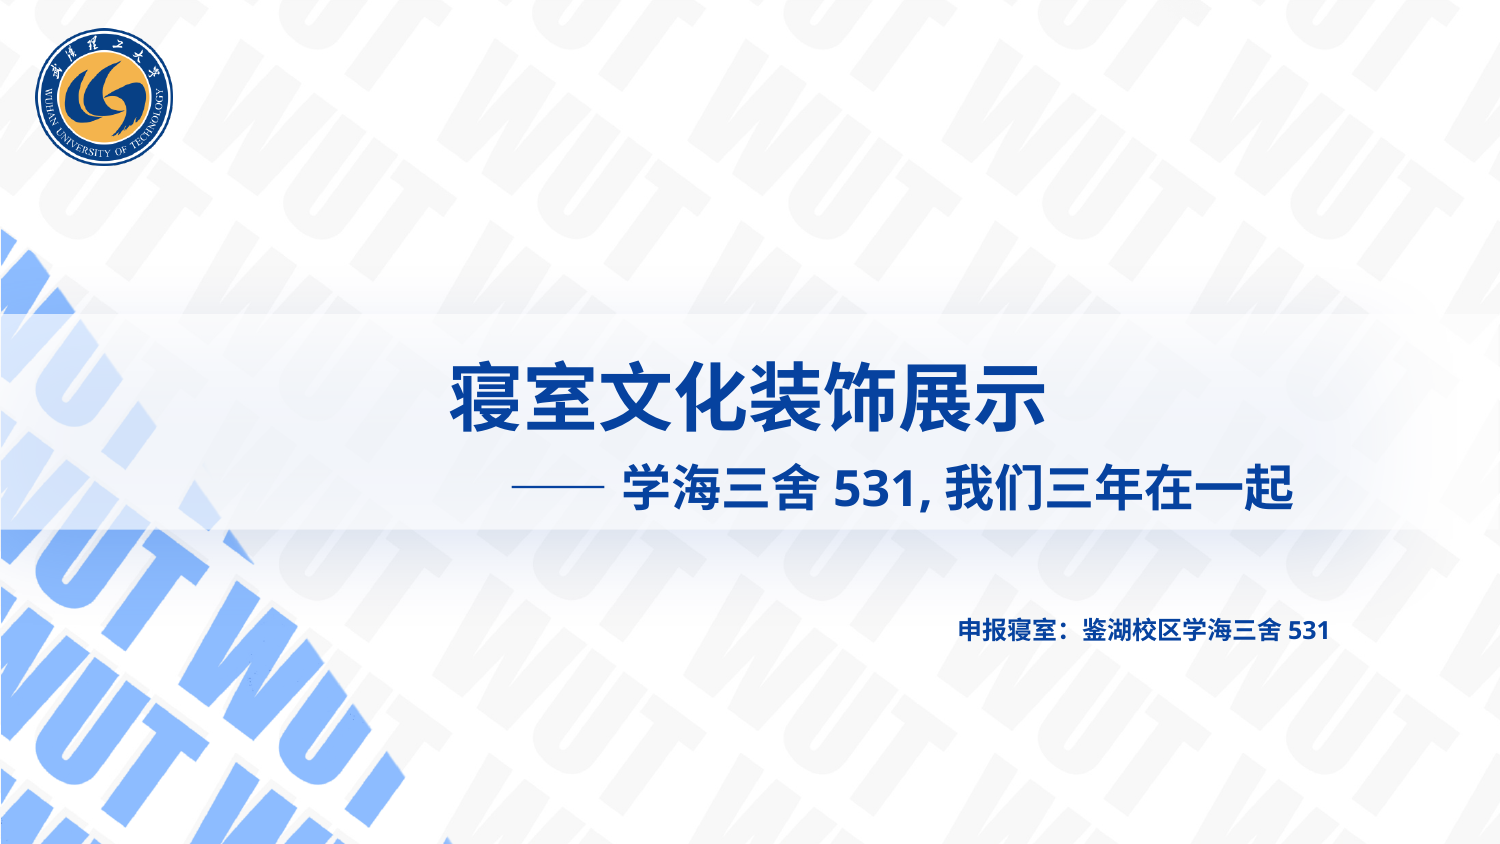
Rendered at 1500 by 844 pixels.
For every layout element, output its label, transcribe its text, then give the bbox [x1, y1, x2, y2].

text_box 申报寝室：鉴湖校区学海三舍531 [910, 606, 1378, 652]
picture [0, 0, 1500, 844]
text_box ——学海三舍531,我们三年在一起 [448, 448, 1356, 524]
text_box 寝室文化装饰展示 [352, 343, 1144, 448]
